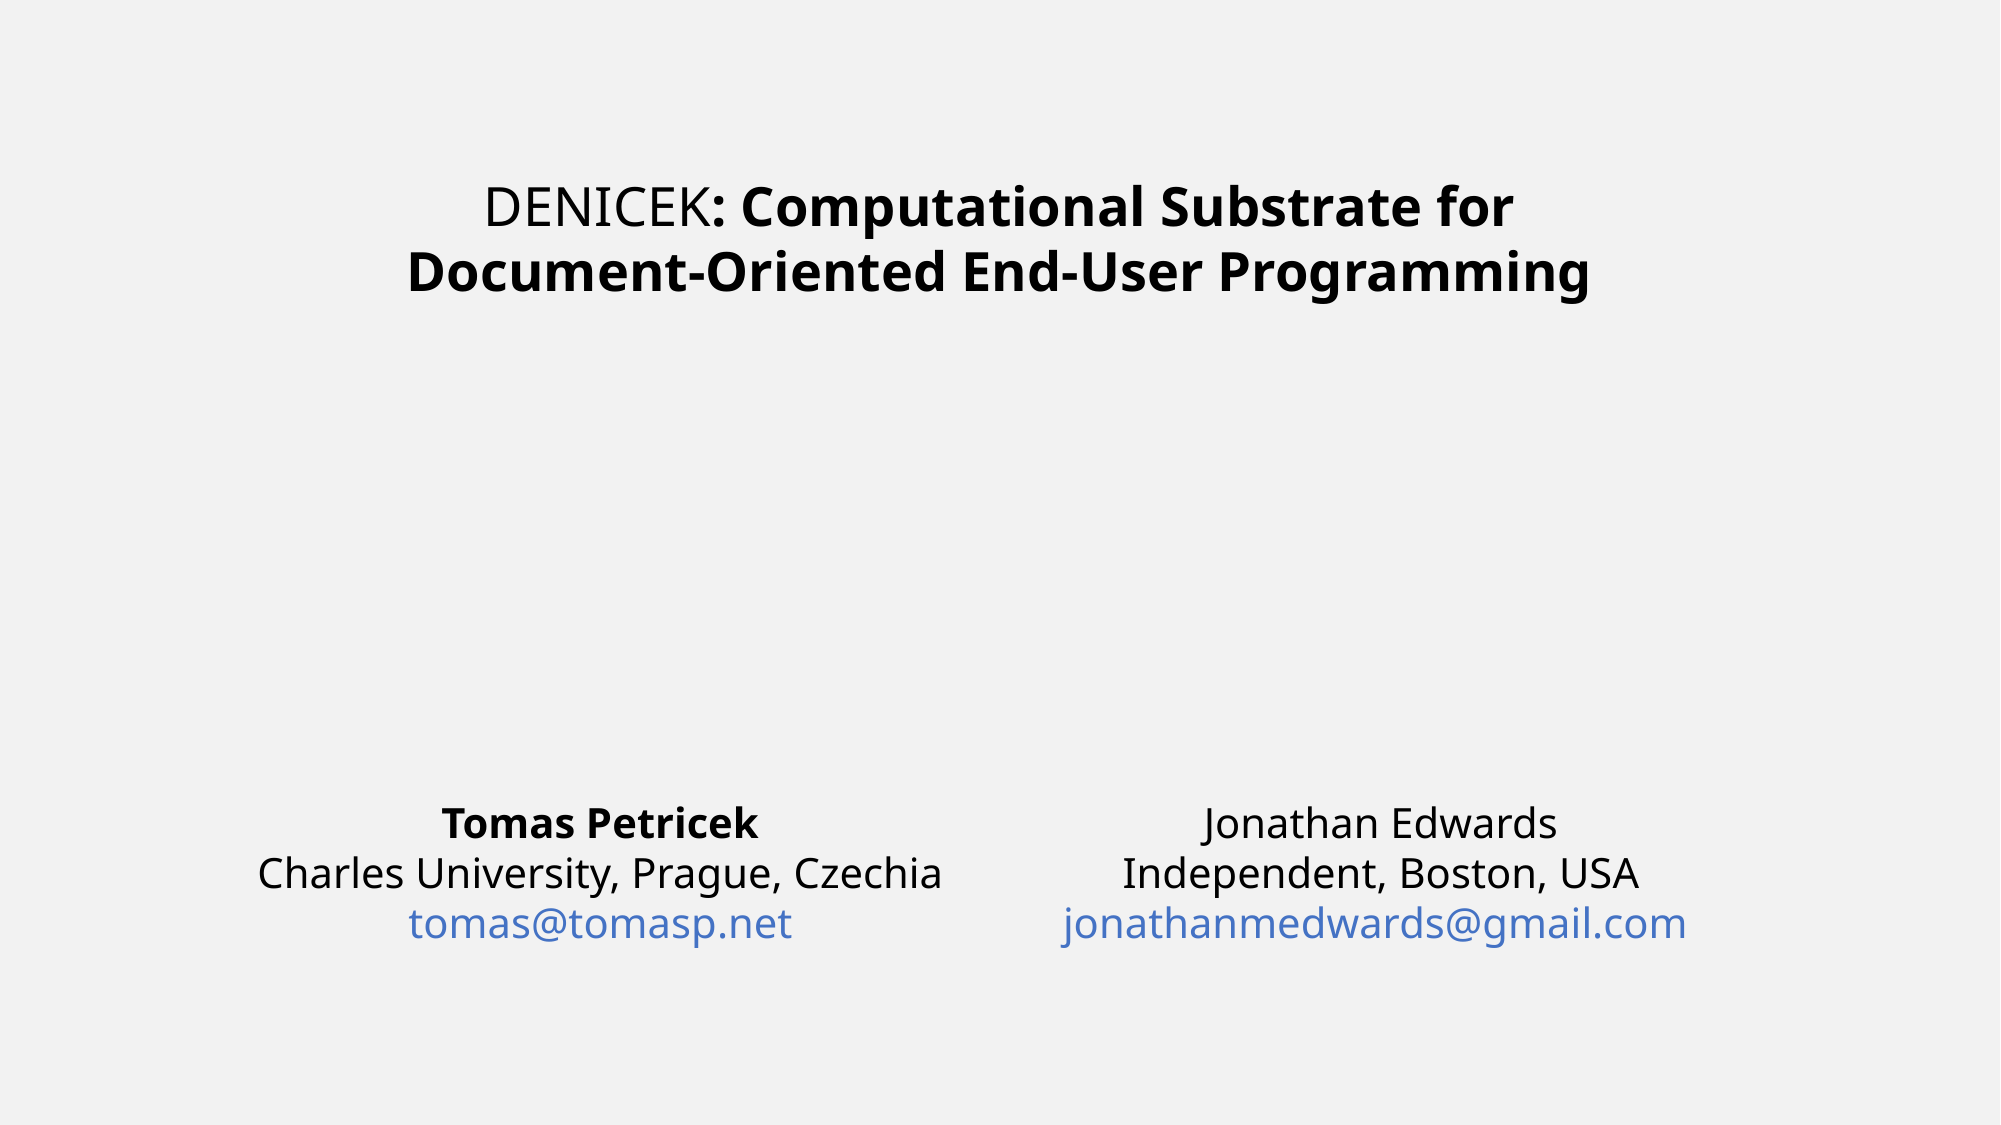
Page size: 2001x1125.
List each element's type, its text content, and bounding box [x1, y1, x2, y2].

text_box Denicek: Computational Substrate for Document-Oriented End-User Programming [379, 165, 1621, 310]
text_box Tomas Petricek Charles University, Prague, Czechia tomas@tomasp.net [219, 789, 982, 955]
text_box Jonathan Edwards Independent, Boston, USA jonathanmedwards@gmail.com [999, 789, 1762, 955]
